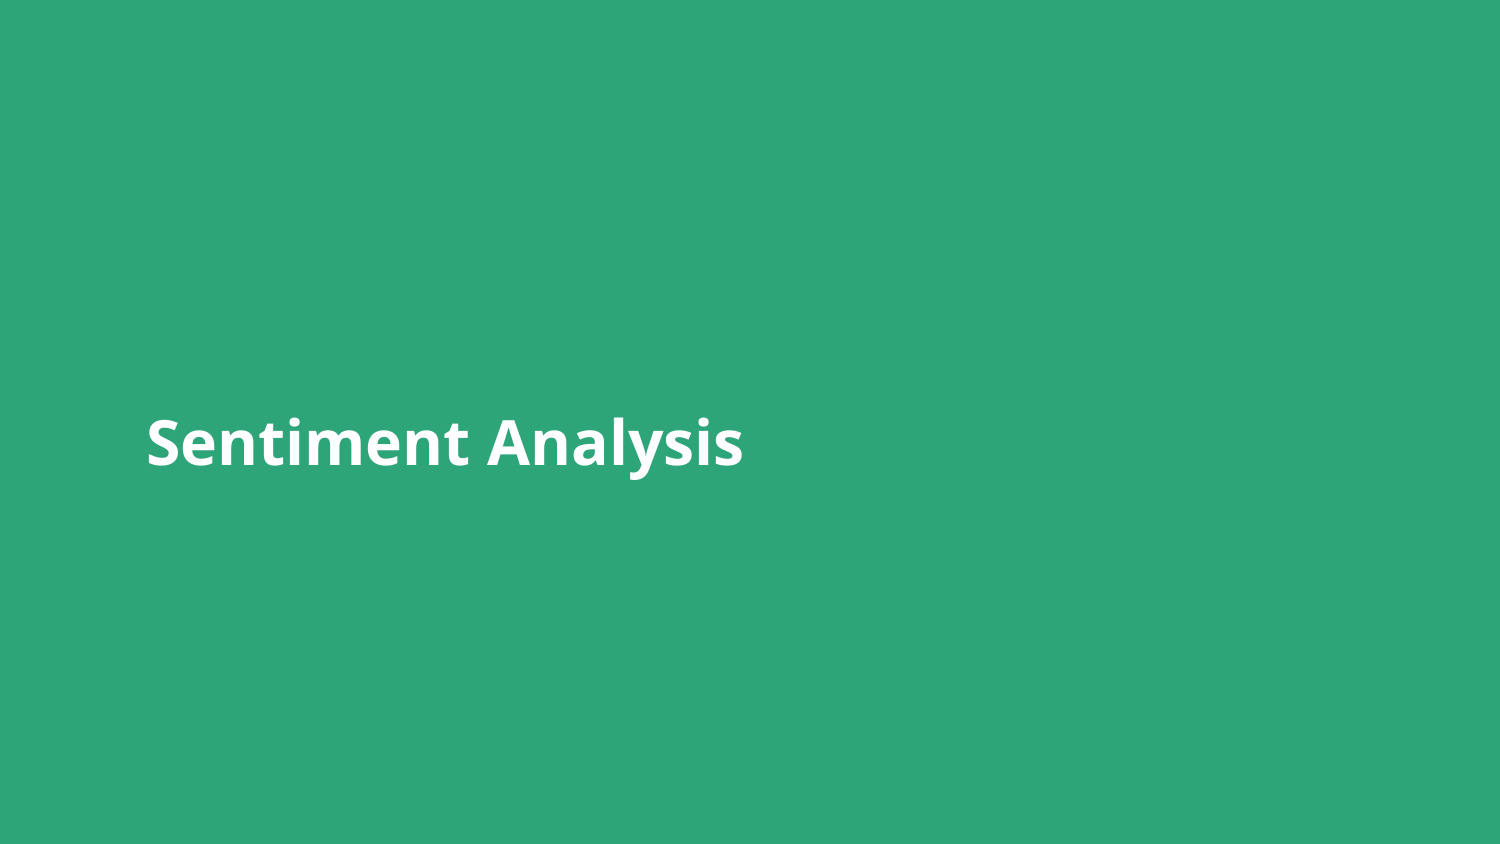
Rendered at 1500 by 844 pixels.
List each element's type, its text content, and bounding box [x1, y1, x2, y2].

list Sentiment Analysis [130, 114, 1422, 730]
